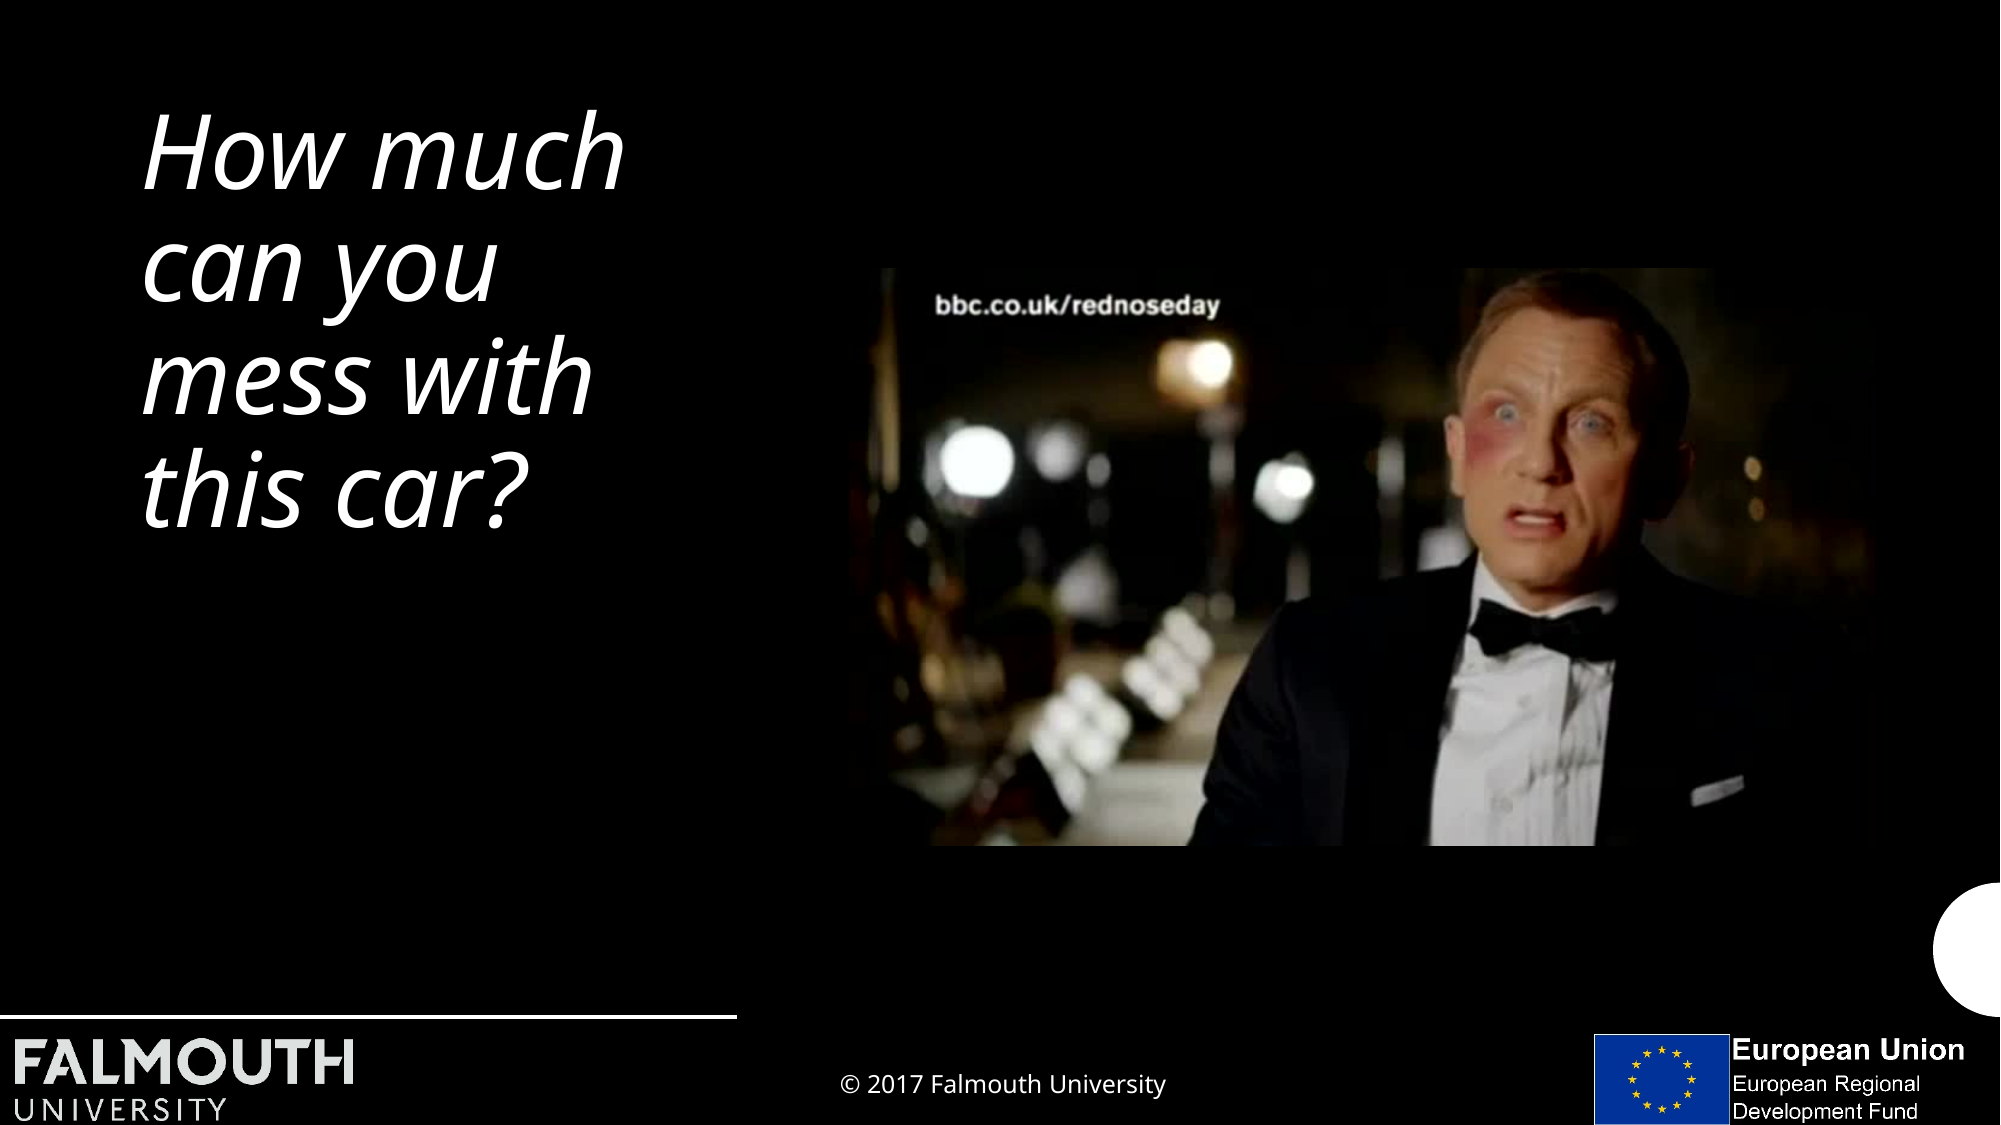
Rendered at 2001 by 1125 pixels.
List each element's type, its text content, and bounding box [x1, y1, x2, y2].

picture [15, 1038, 353, 1121]
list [849, 268, 1875, 846]
picture [1594, 1034, 2000, 1125]
title How much can you mess with this car? [125, 91, 754, 905]
